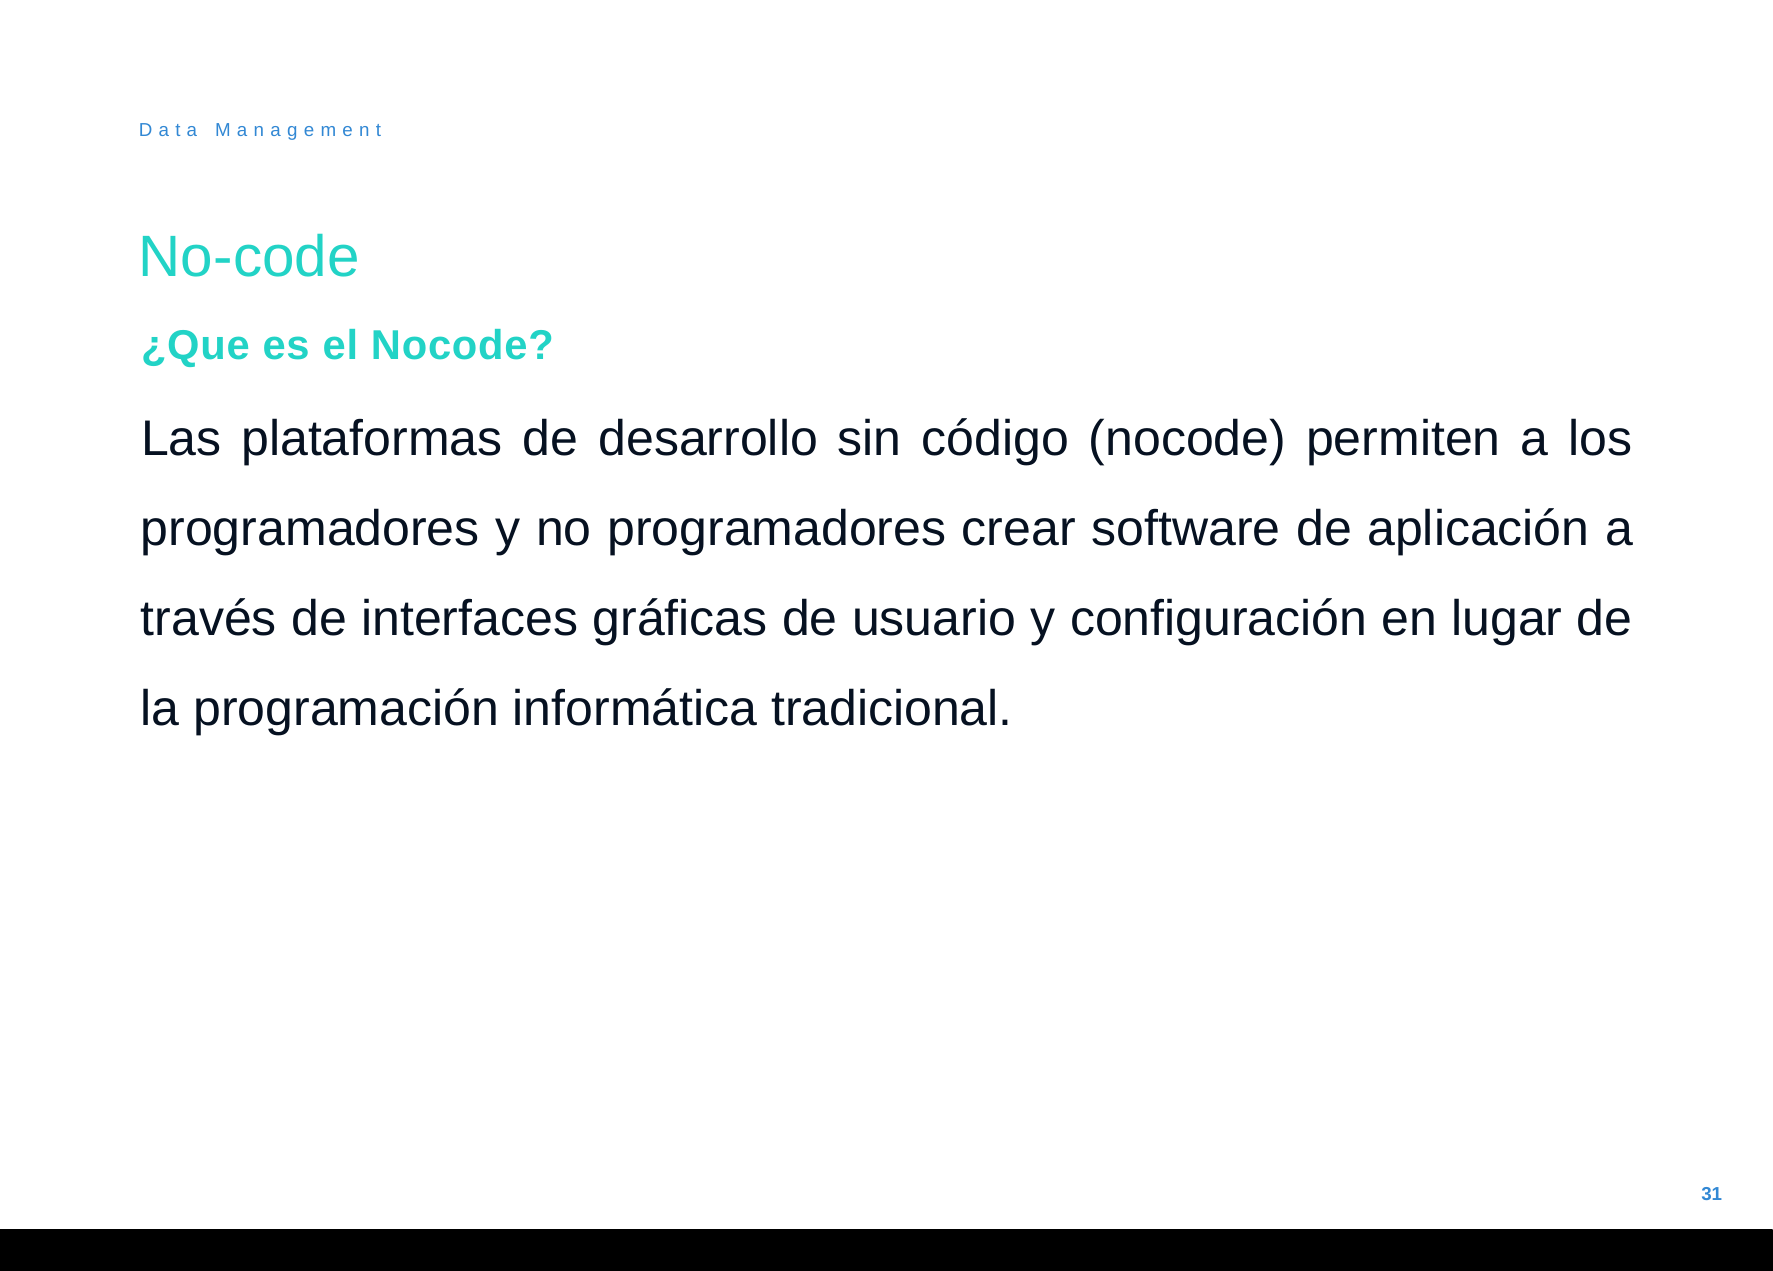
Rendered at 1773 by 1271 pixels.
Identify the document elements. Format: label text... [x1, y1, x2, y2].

list ¿Que es el Nocode? Las plataformas de desarrollo sin código (nocode) permiten a los programadores y no programadores crear software de aplicación a través de interfaces gráficas de usuario y configuración en lugar de la programación informática tradicional. [123, 310, 1649, 1123]
text_box [0, 1229, 1773, 1271]
list Data Management [123, 109, 787, 156]
text_box 31 [1686, 1162, 1756, 1223]
title No-code [123, 210, 1349, 282]
